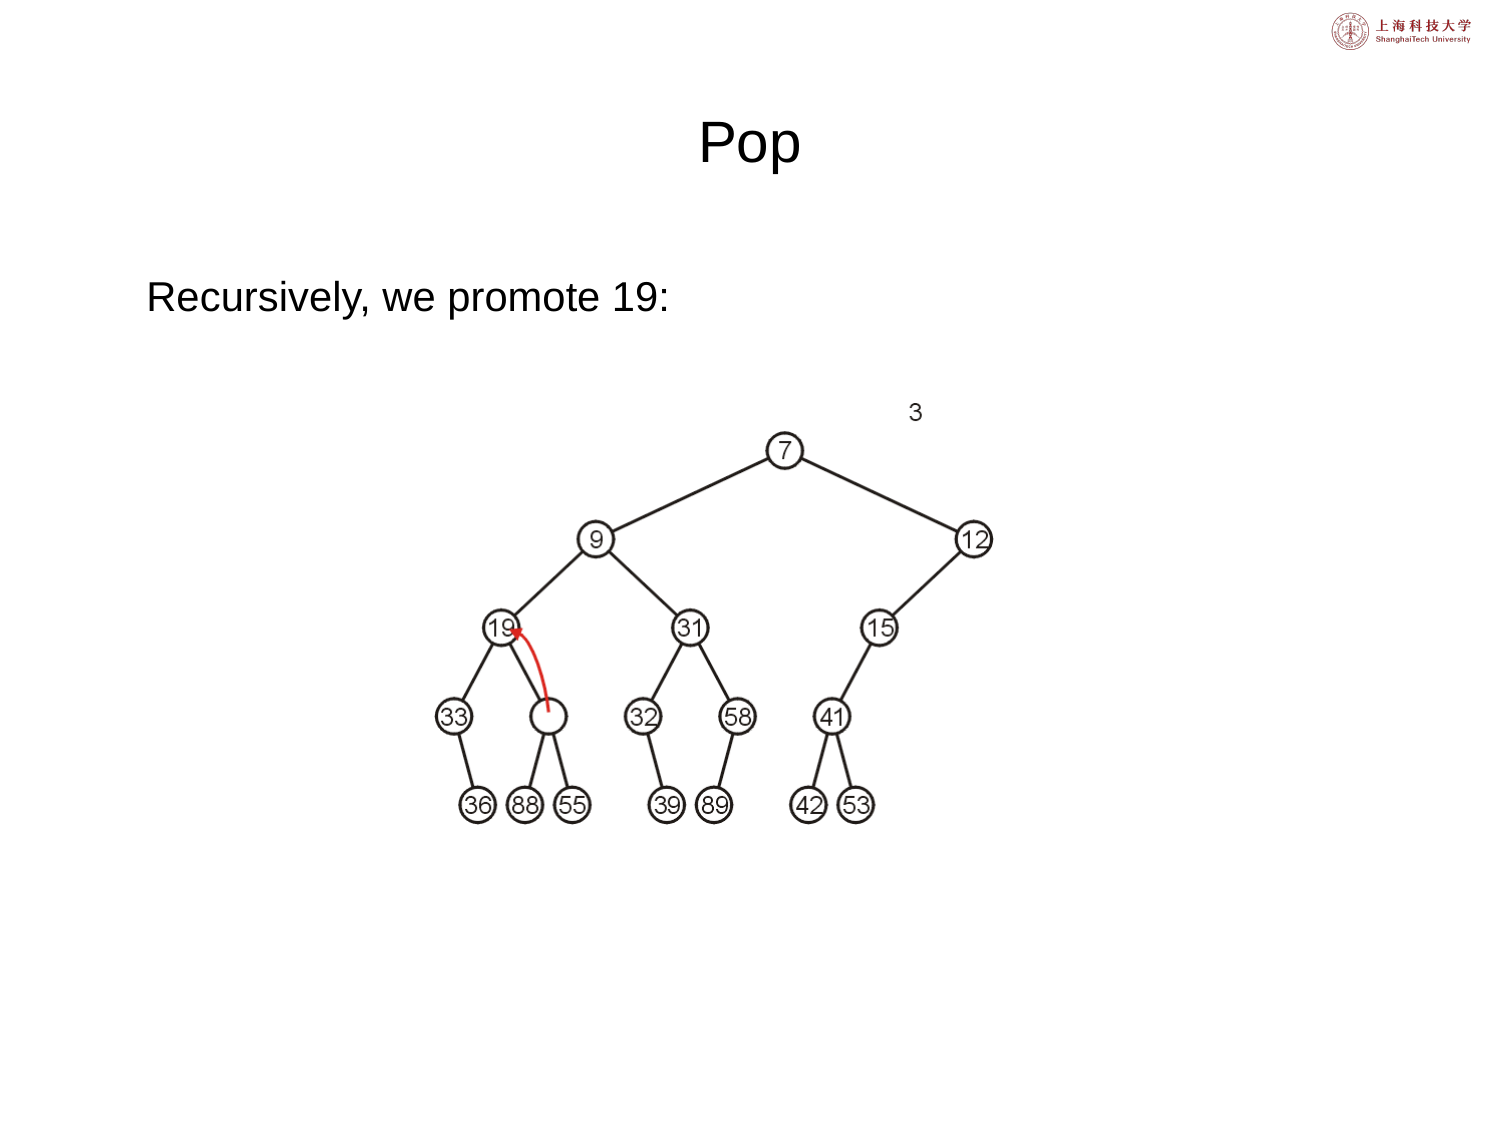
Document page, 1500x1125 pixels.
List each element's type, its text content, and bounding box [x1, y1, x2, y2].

picture [1327, 0, 1478, 109]
picture [430, 396, 998, 829]
list Recursively, we promote 19: [75, 262, 1425, 1005]
title Pop [75, 45, 1425, 233]
